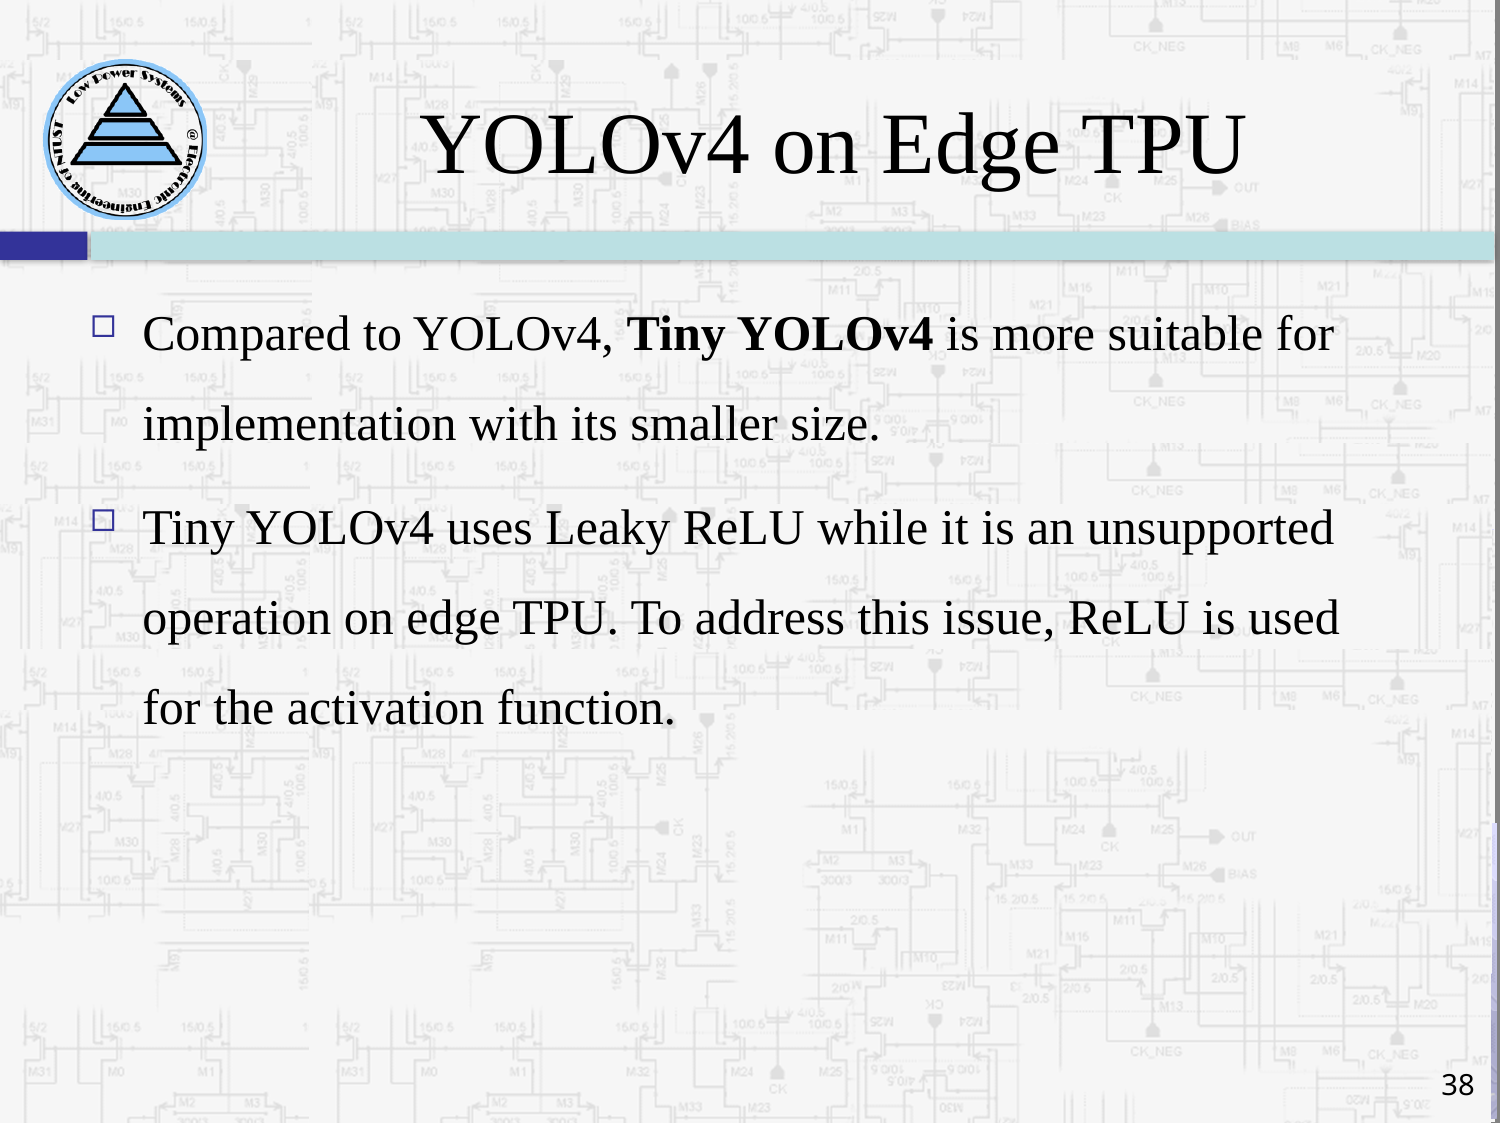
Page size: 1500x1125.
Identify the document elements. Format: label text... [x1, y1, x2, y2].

title YOLOv4 on Edge TPU [242, 45, 1425, 233]
list Compared to YOLOv4, Tiny YOLOv4 is more suitable for implementation with its smaller size. Tiny YOLOv4 uses Leaky ReLU while it is an unsupported operation on edge TPU. To address this issue, ReLU is used for the activation function. [75, 262, 1425, 1005]
slide_number 38 [1139, 1058, 1490, 1114]
picture [0, 0, 1500, 1123]
